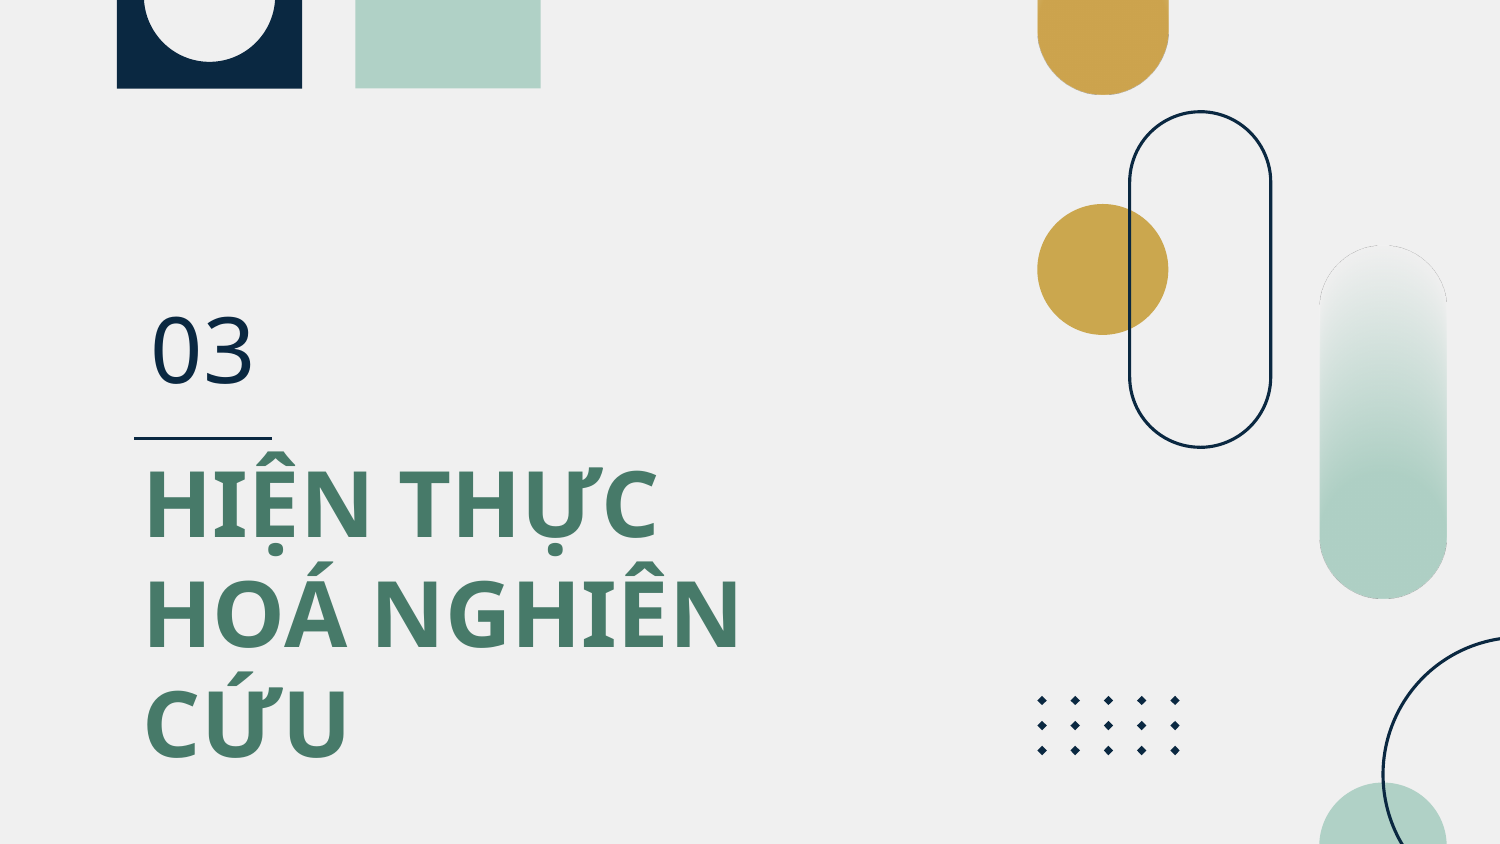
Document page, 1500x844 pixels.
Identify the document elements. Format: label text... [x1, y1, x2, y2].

picture [1038, 0, 1169, 94]
title HIỆN THỰC HOÁ NGHIÊN CỨU [127, 430, 879, 679]
title 03 [116, 266, 290, 417]
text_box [1036, 203, 1447, 756]
text_box [1129, 111, 1271, 202]
